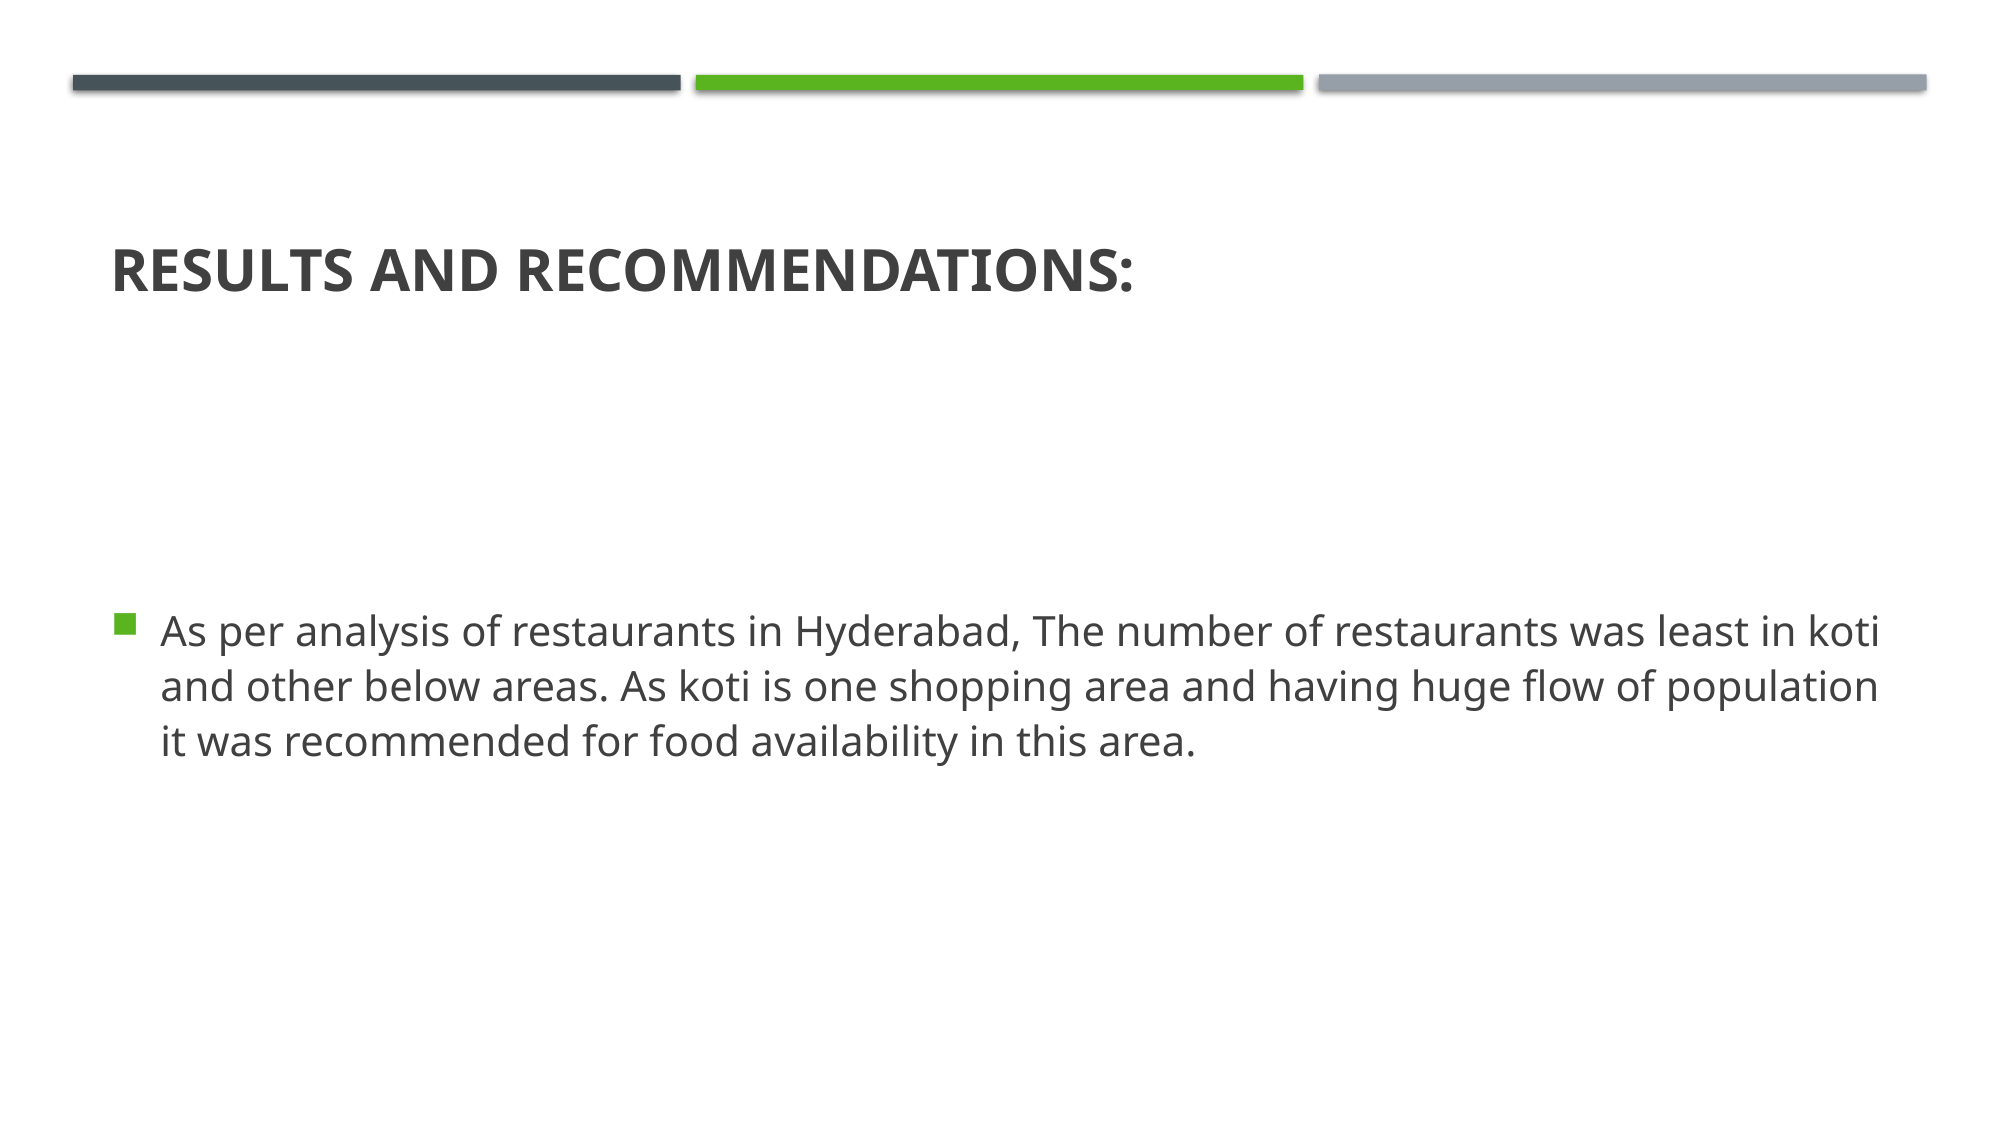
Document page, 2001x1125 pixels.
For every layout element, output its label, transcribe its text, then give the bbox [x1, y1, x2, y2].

list As per analysis of restaurants in Hyderabad, The number of restaurants was least in koti and other below areas. As koti is one shopping area and having huge flow of population it was recommended for food availability in this area. [95, 383, 1905, 981]
title Results and Recommendations: [95, 115, 1905, 311]
